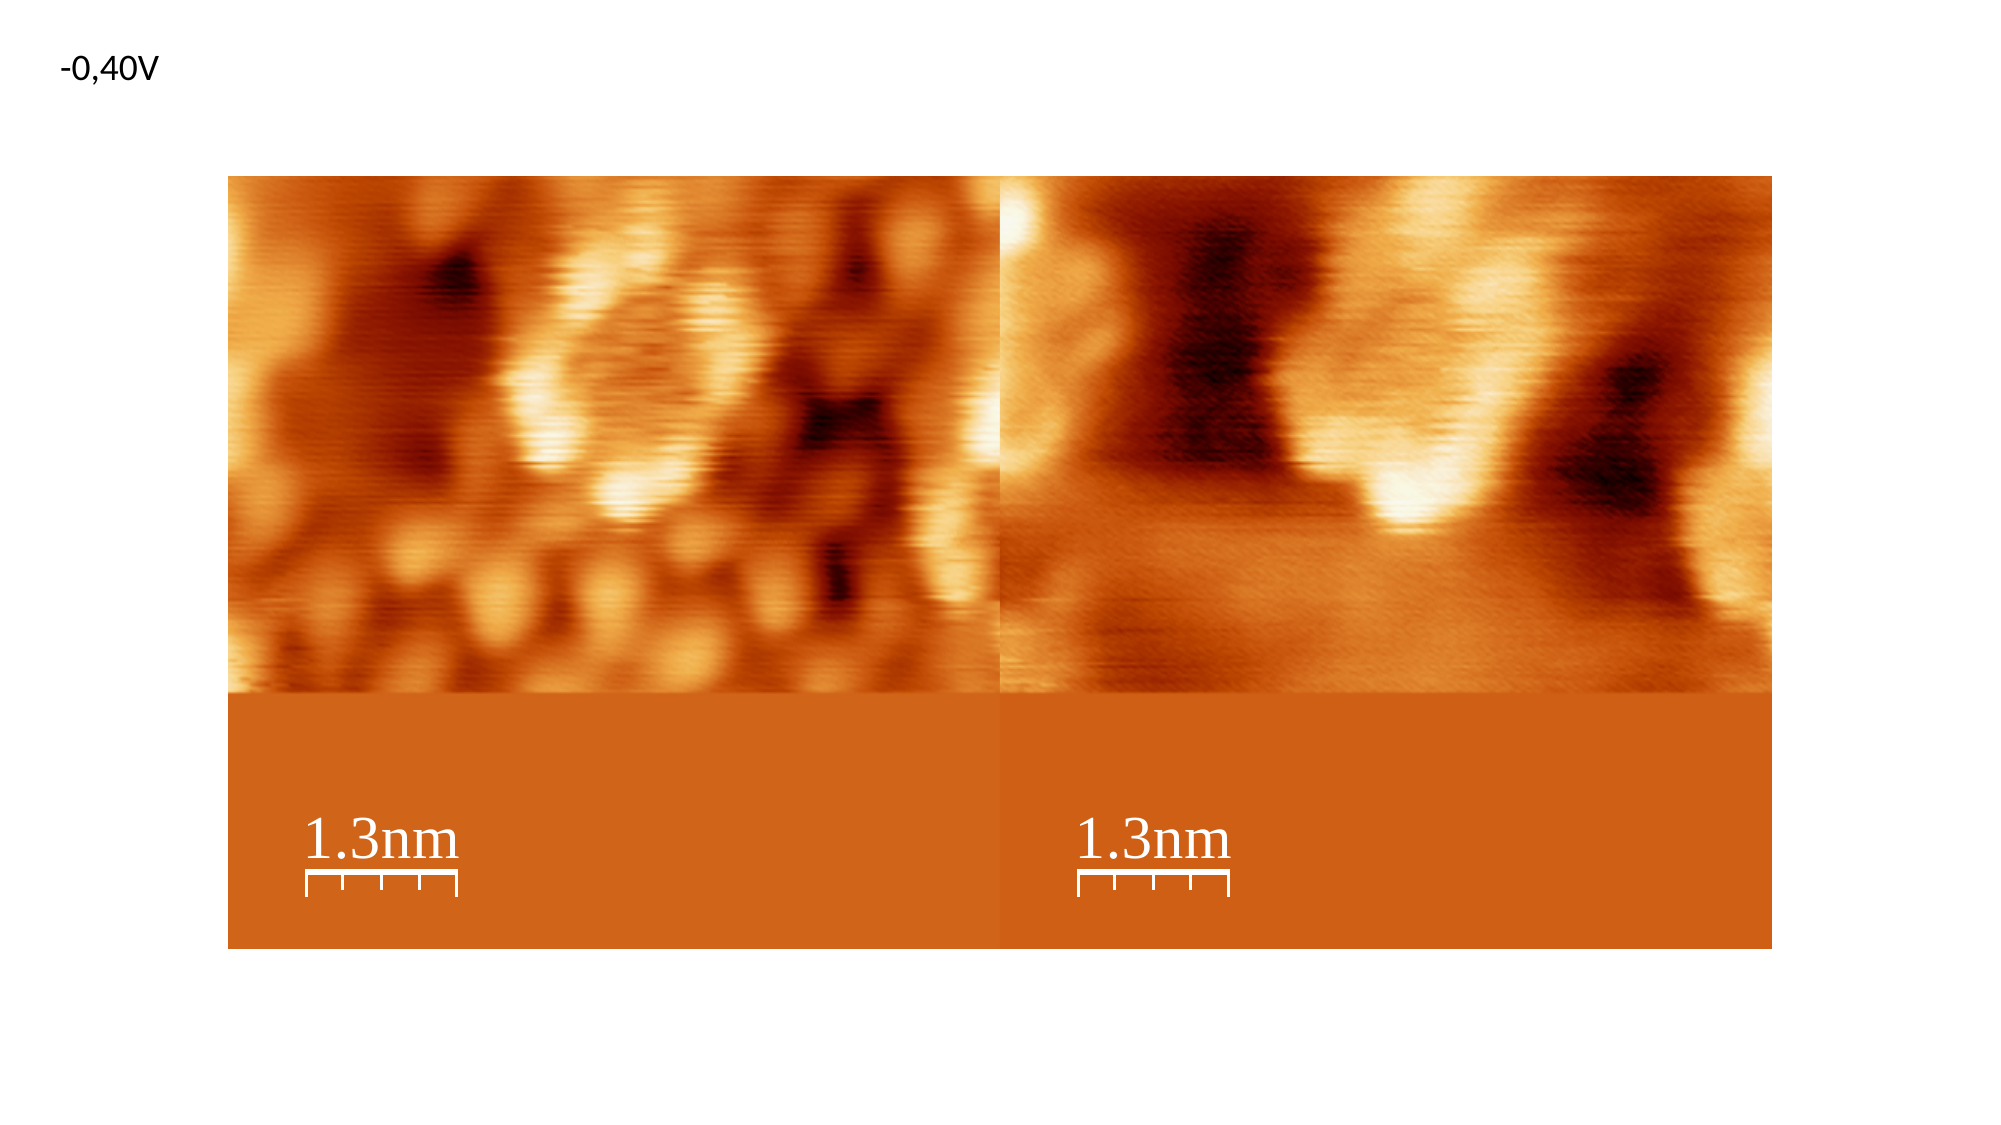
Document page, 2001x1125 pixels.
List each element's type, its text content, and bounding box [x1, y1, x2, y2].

picture [228, 176, 1772, 949]
text_box -0,40V [45, 35, 766, 96]
